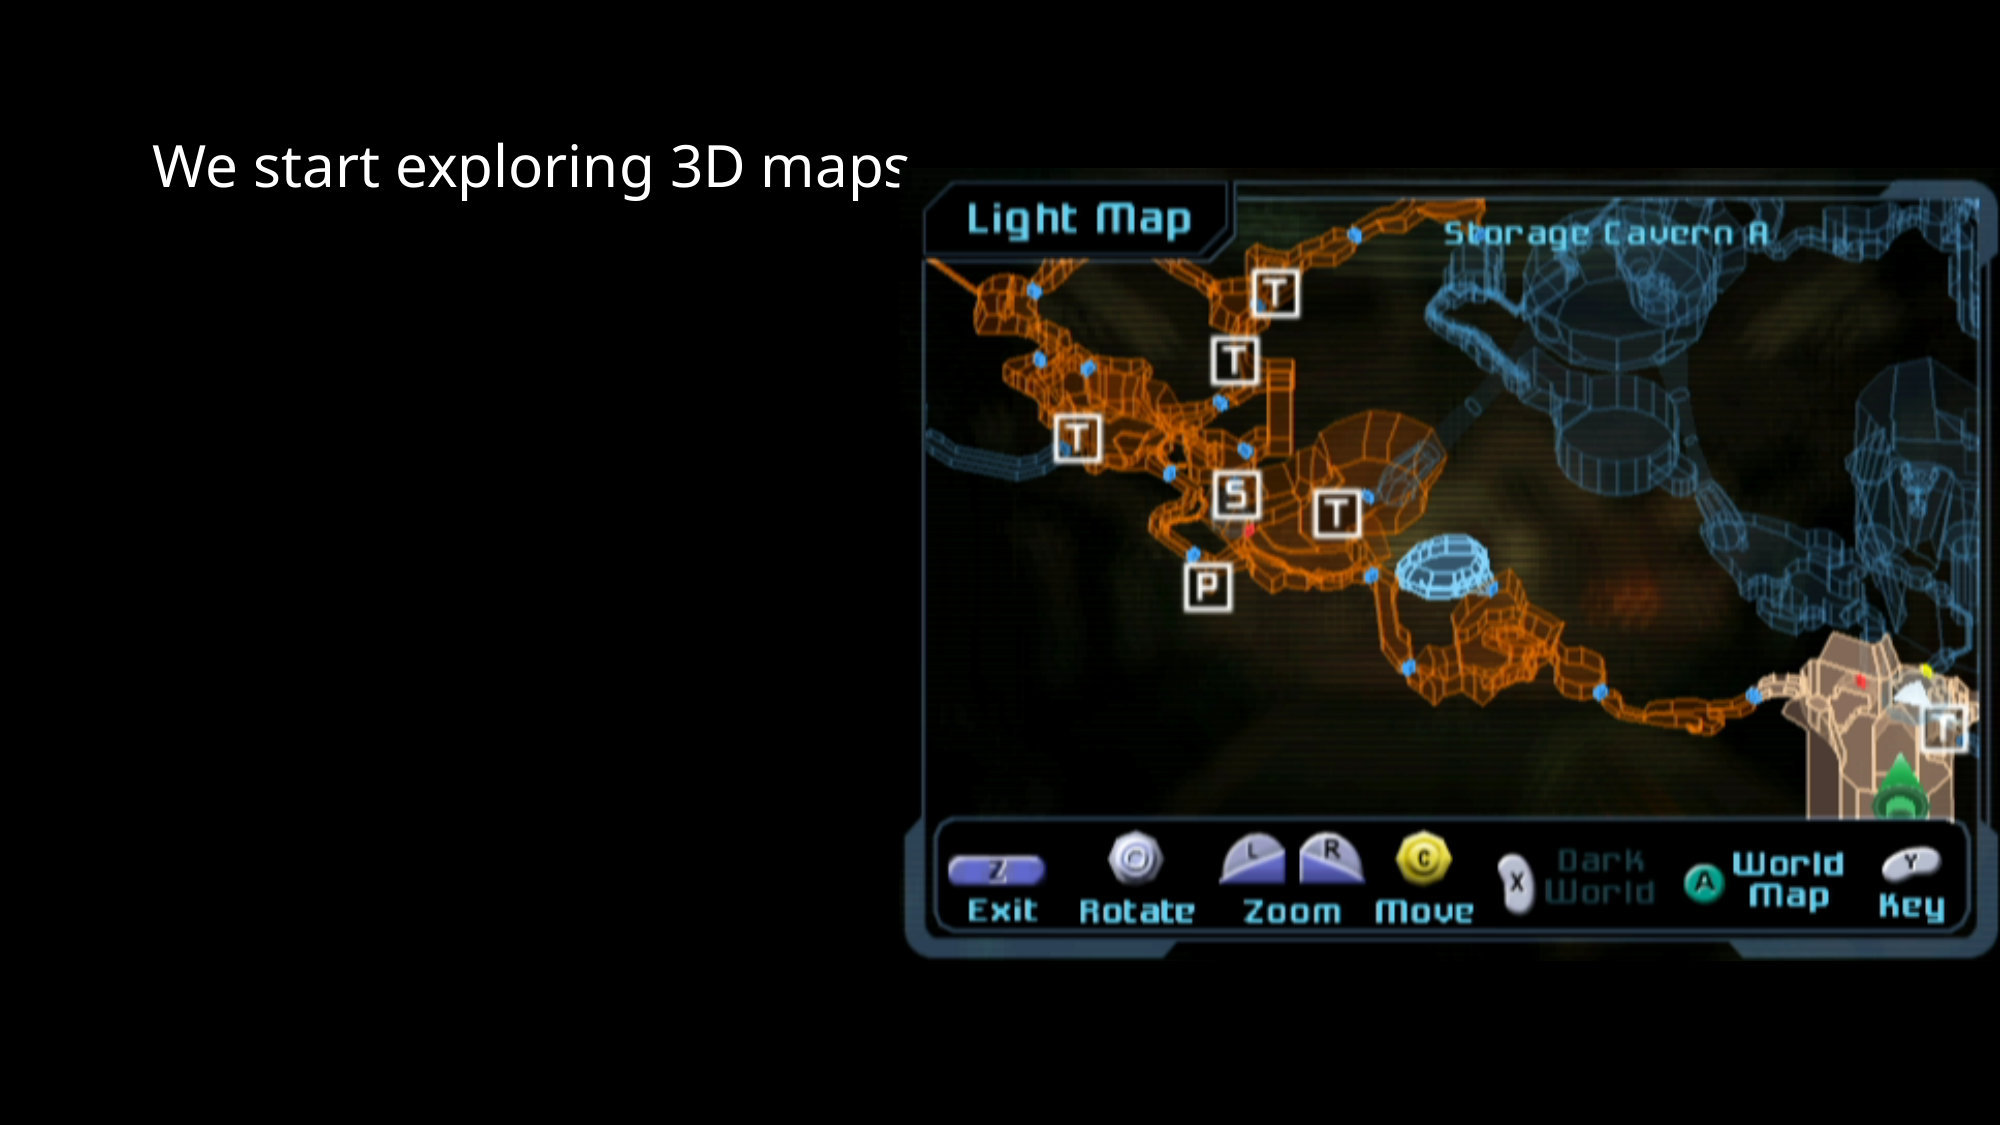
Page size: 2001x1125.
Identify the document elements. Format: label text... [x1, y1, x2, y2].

title We start exploring 3D maps [137, 59, 1863, 278]
picture [899, 168, 2000, 961]
